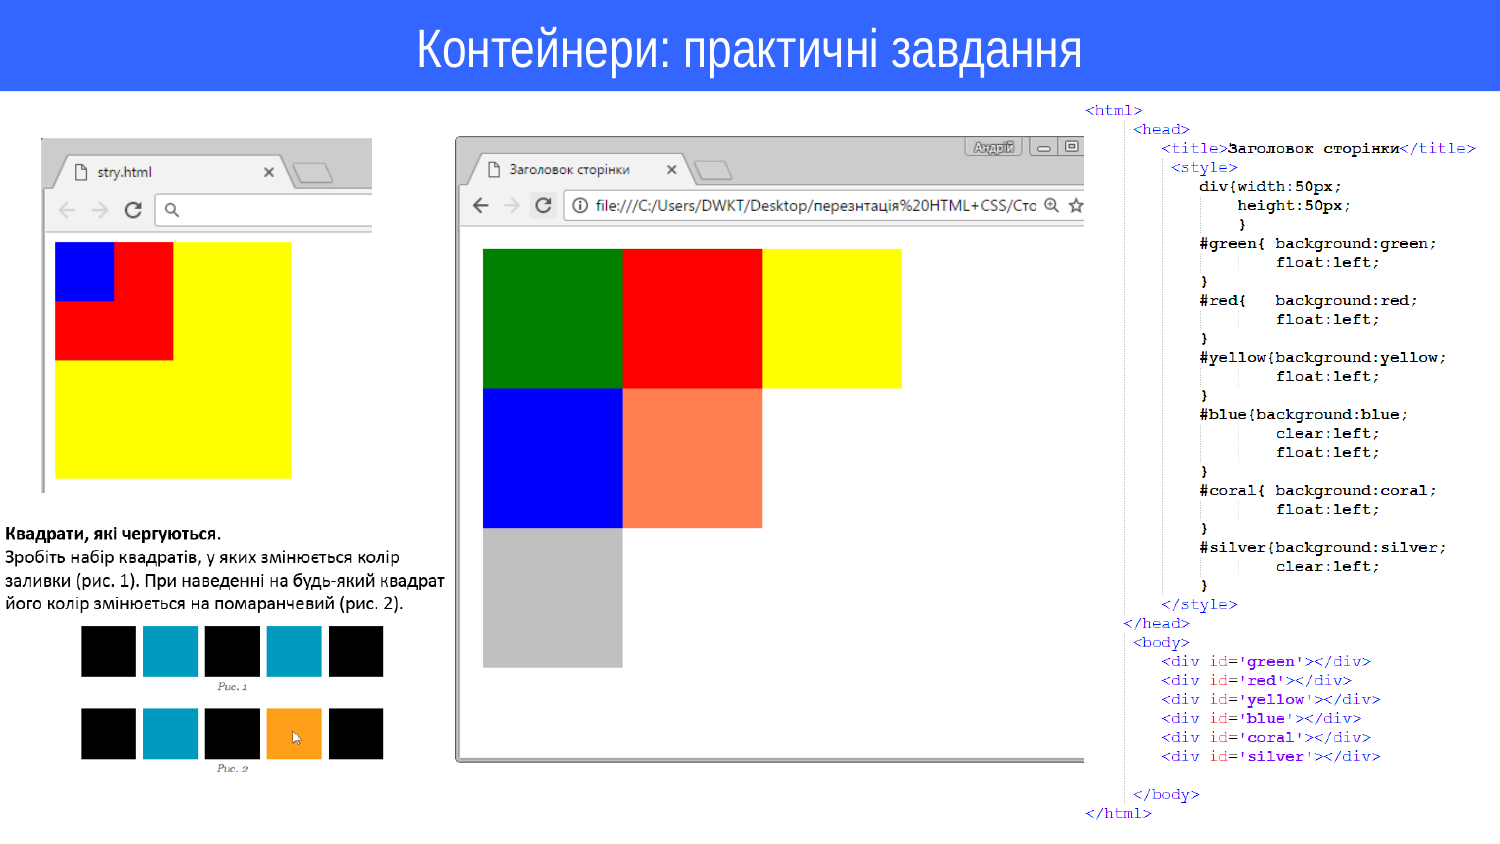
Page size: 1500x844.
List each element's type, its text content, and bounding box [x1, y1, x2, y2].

picture [41, 138, 373, 493]
title Контейнери: практичні завдання [0, 0, 1500, 92]
picture [0, 102, 1483, 824]
